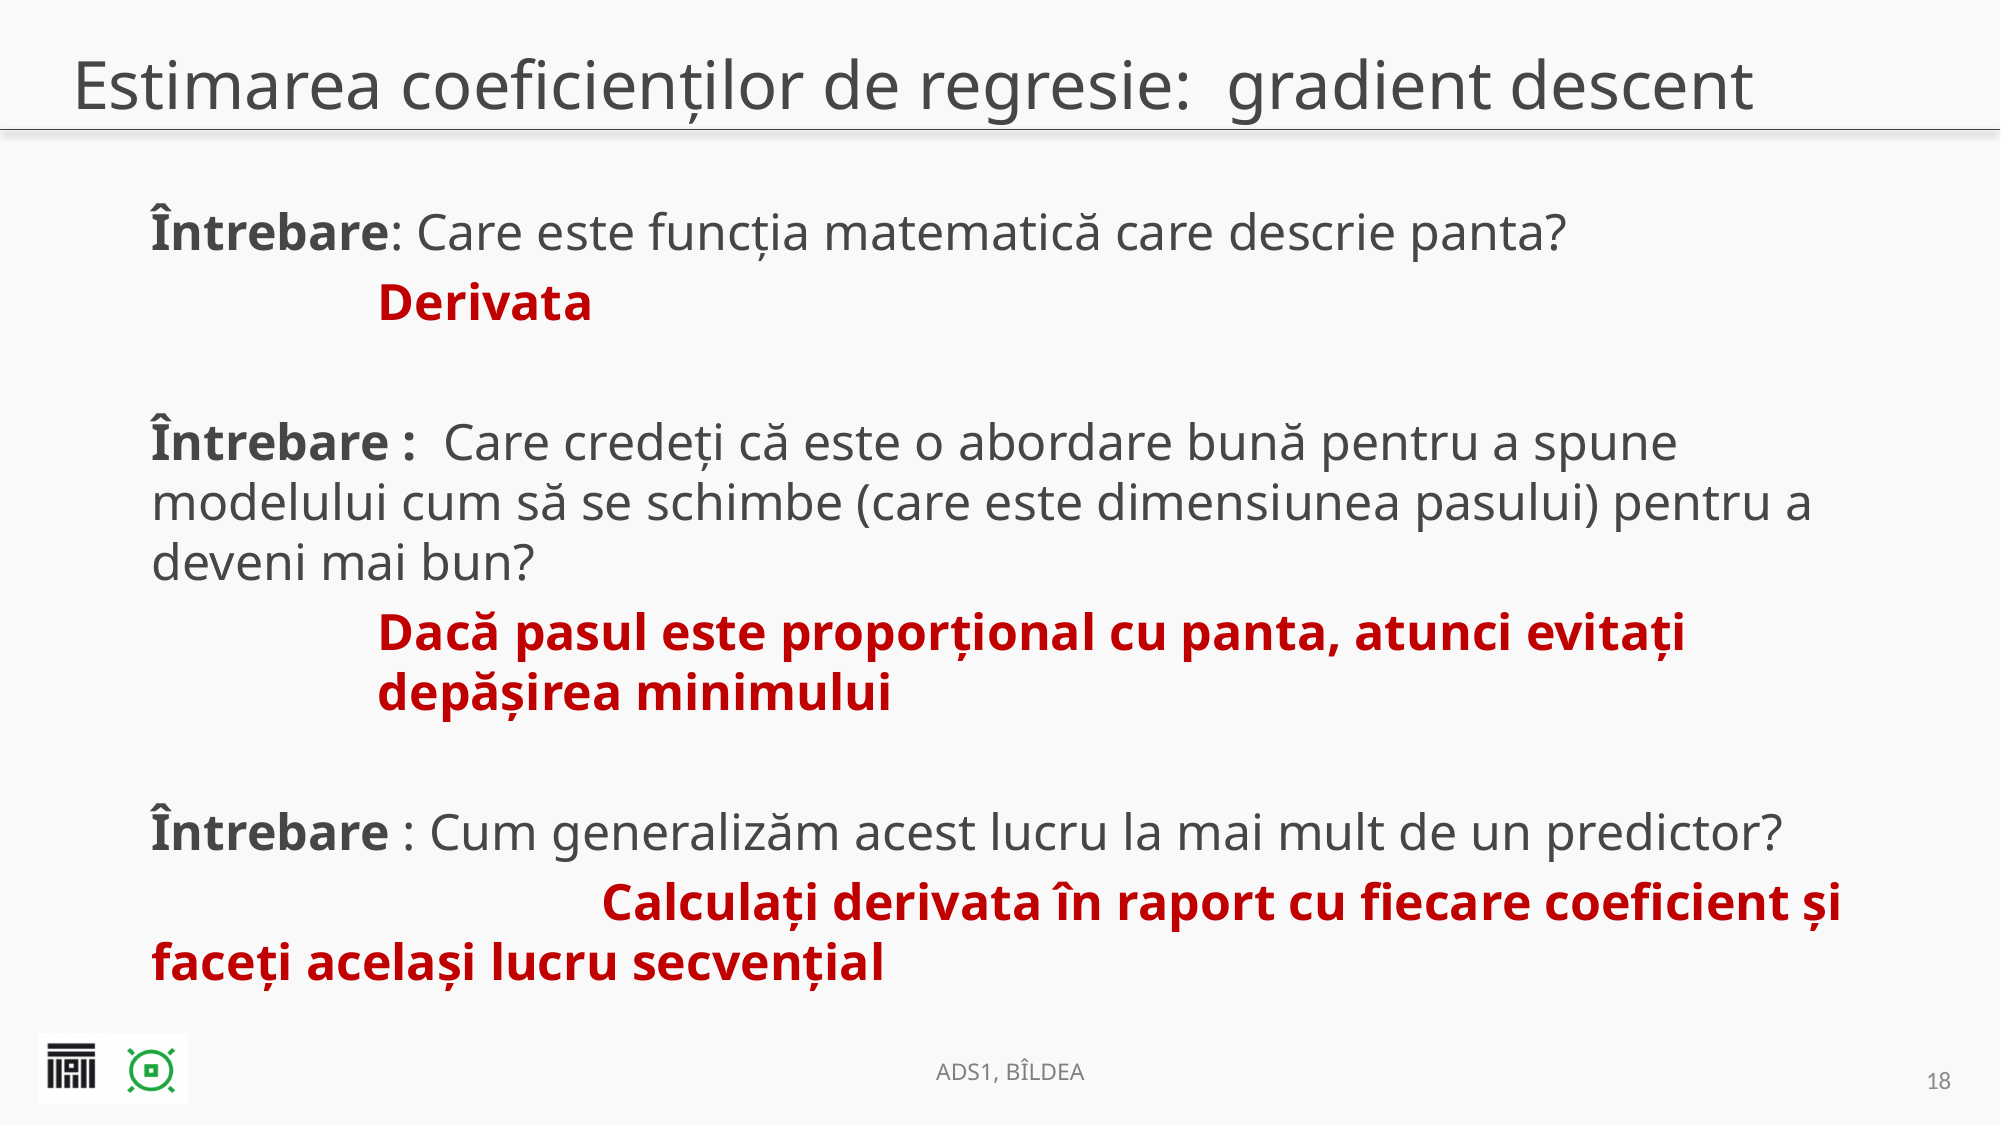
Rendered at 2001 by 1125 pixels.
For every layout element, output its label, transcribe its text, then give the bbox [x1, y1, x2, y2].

slide_number 17 [1500, 1050, 1967, 1110]
list Întrebare: Care este funcția matematică care descrie panta? Derivata Întrebare : Care credeți că este o abordare bună pentru a spune modelului cum să se schimbe (care este dimensiunea pasului) pentru a deveni mai bun? Dacă pasul este proporțional cu panta, atunci evitați depășirea minimului Întrebare : Cum generalizăm acest lucru la mai mult de un predictor? Calculați derivata în raport cu fiecare coeficient și faceți același lucru secvențial [136, 193, 1873, 540]
picture [38, 1033, 189, 1104]
title Estimarea coeficienților de regresie: gradient descent [57, 35, 1943, 162]
